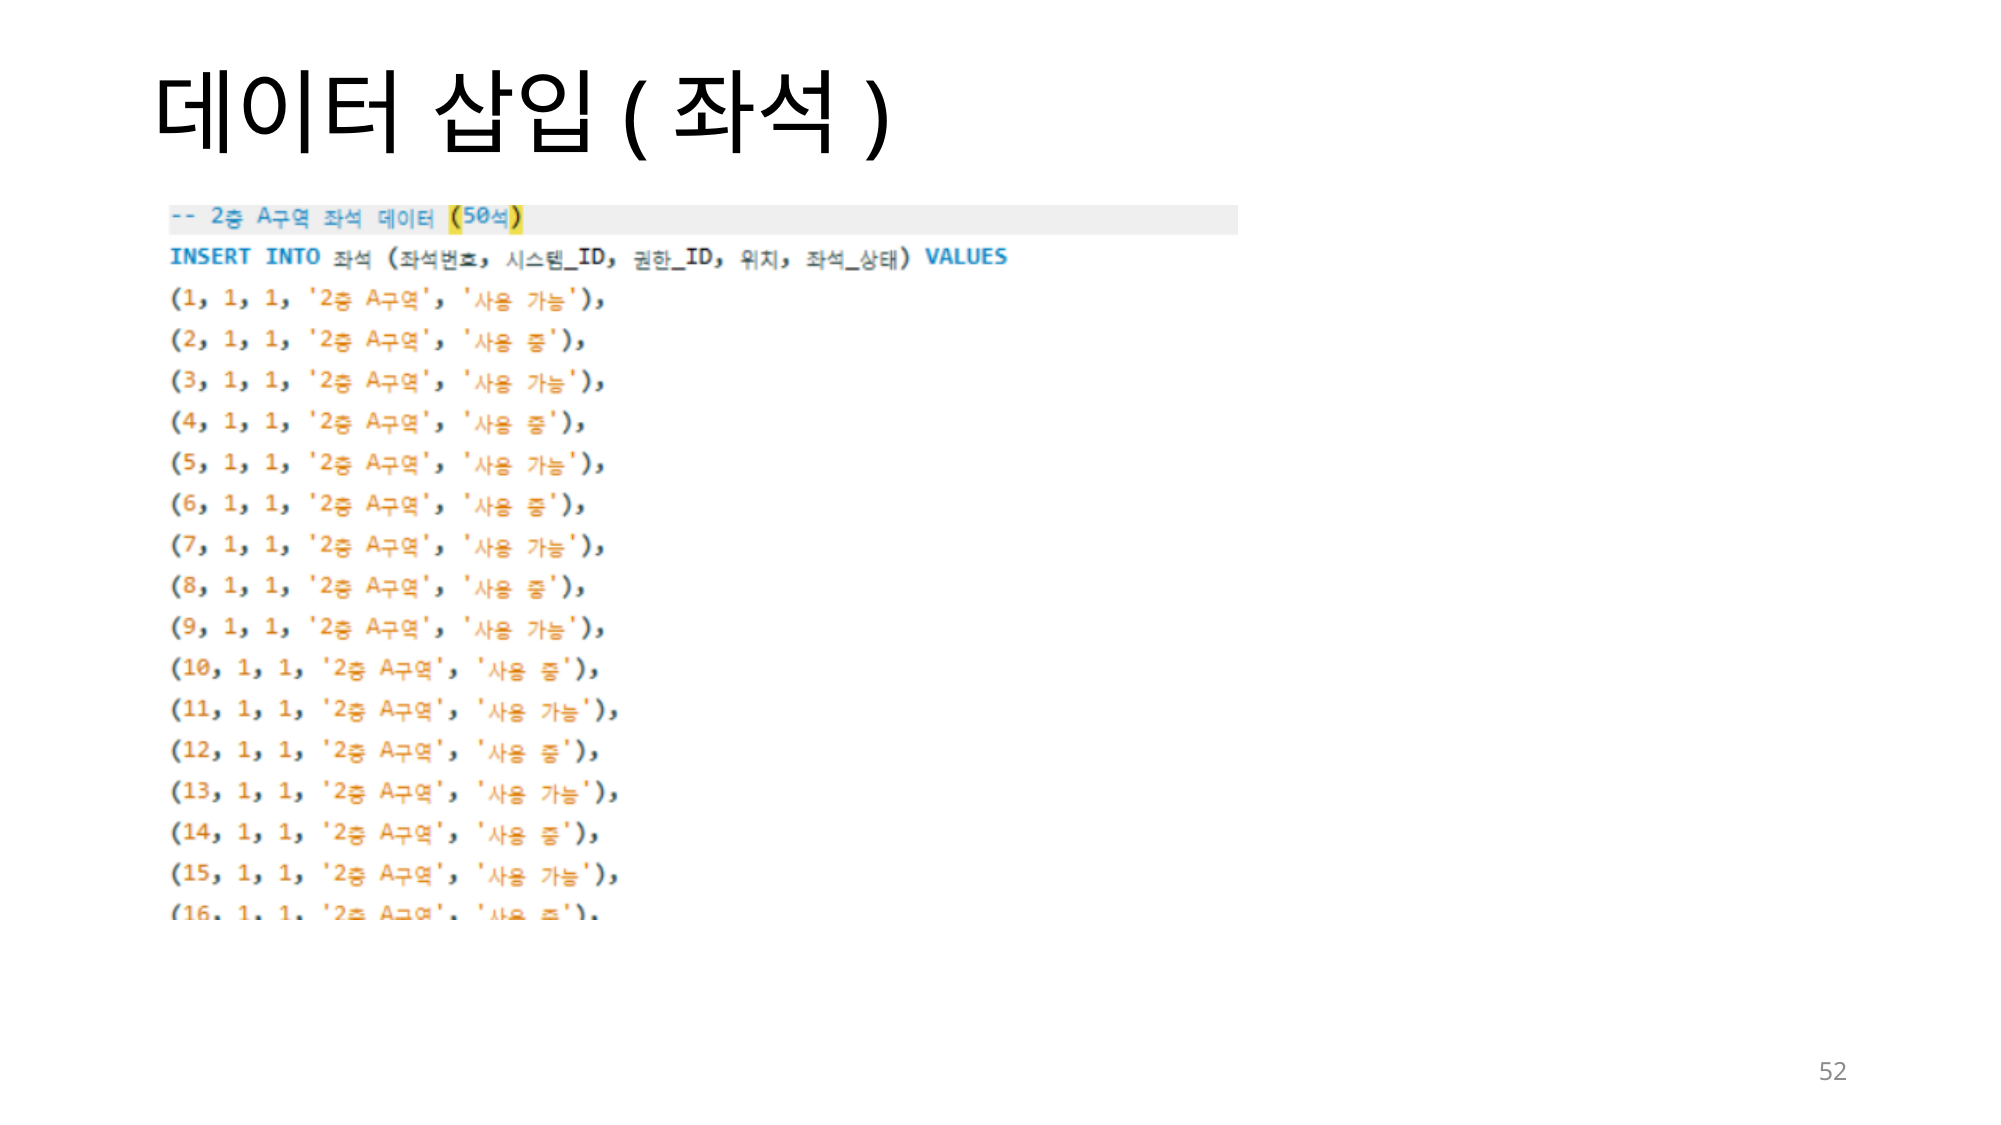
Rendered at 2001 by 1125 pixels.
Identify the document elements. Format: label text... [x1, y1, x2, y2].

slide_number 52 [1412, 1042, 1863, 1103]
title 데이터 삽입(좌석) [137, 59, 1863, 278]
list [139, 205, 1238, 920]
